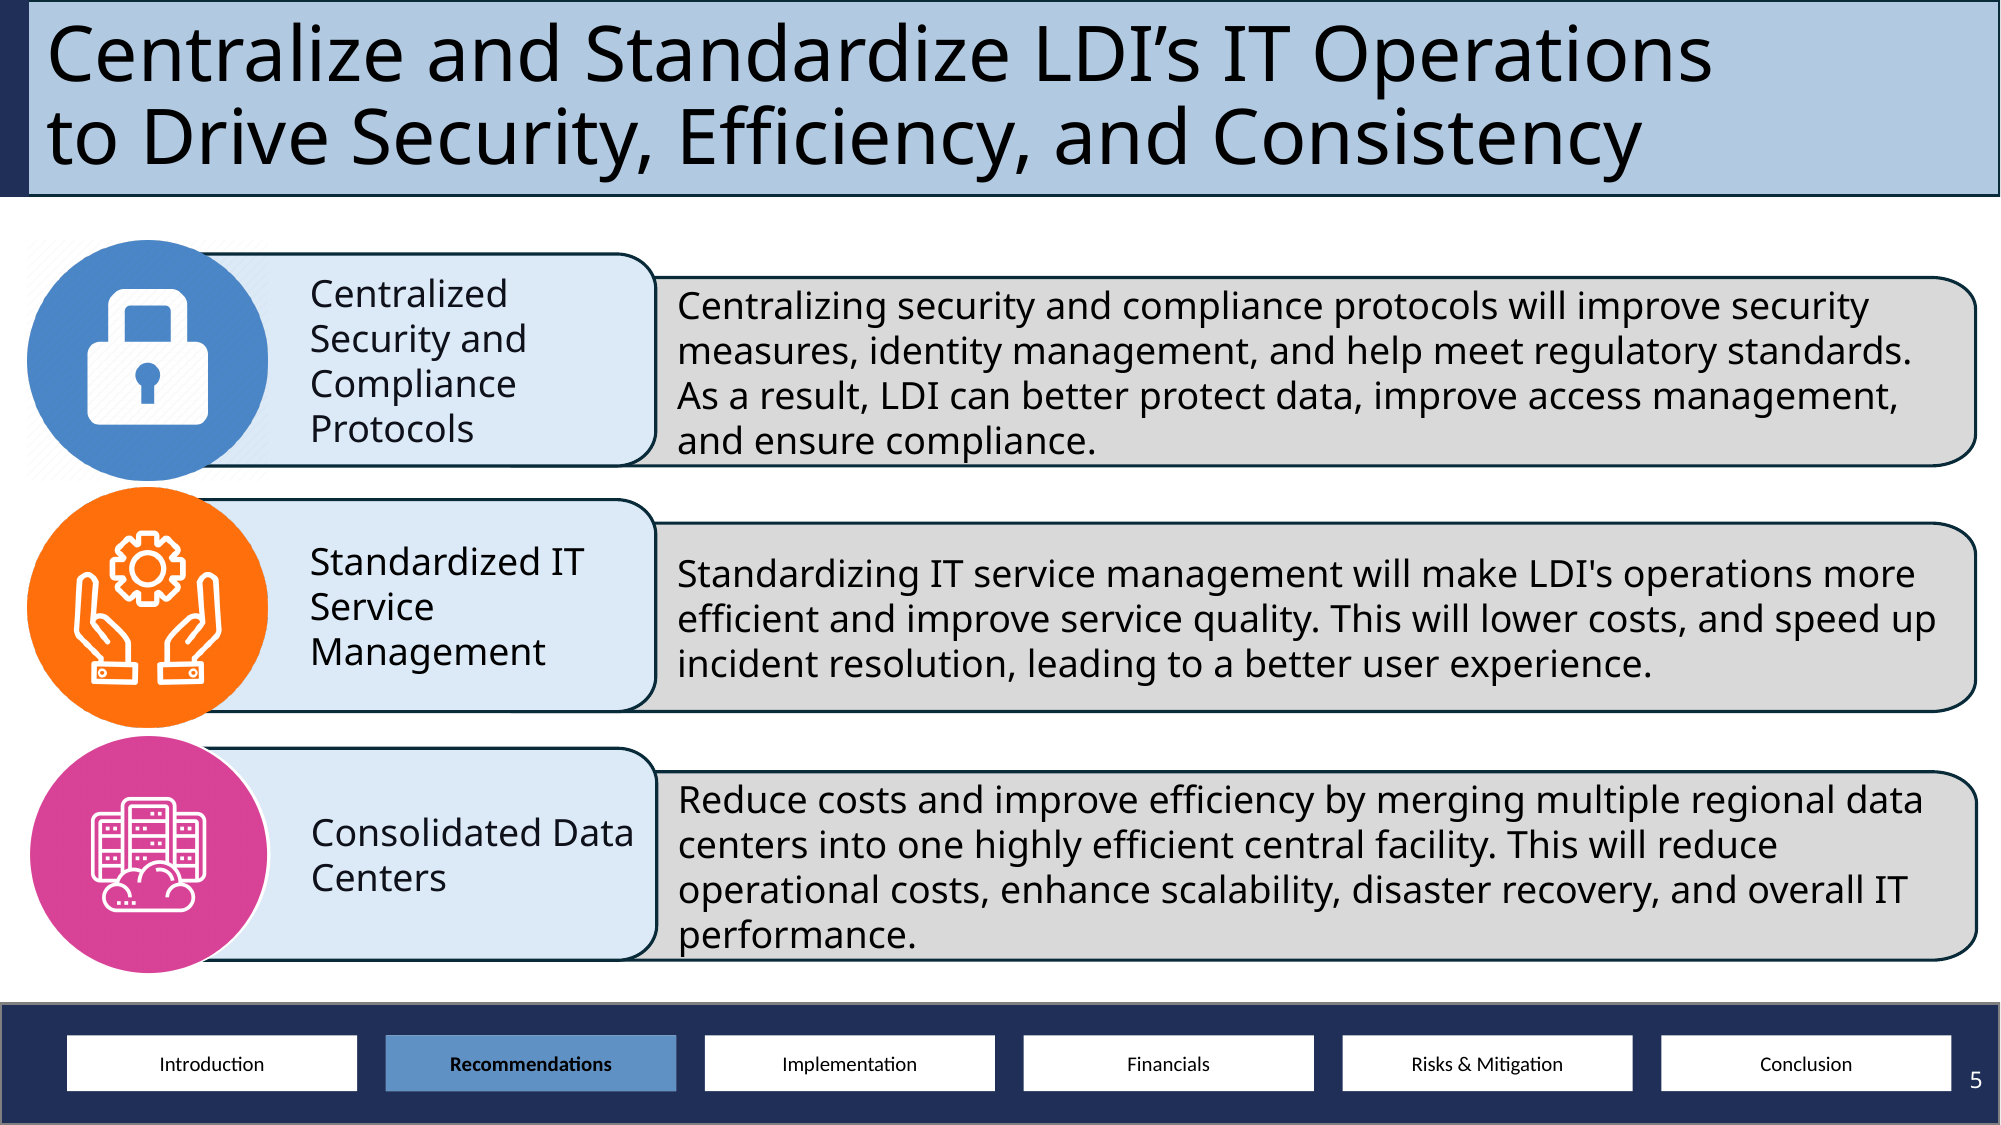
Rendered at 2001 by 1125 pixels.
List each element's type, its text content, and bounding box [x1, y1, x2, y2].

text_box Consolidated Data Centers [272, 746, 659, 962]
text_box Recommendations [384, 1034, 678, 1093]
text_box 5 [1962, 1058, 1985, 1101]
picture [27, 487, 269, 729]
title Centralize and Standardize LDI’s IT Operations to Drive Security, Efficiency, and Consistency [31, 0, 1757, 196]
text_box Centralizing security and compliance protocols will improve security measures, identity management, and help meet regulatory standards. As a result, LDI can better protect data, improve access management, and ensure compliance. [624, 275, 1978, 468]
text_box Centralized Security and Compliance Protocols [269, 252, 658, 468]
text_box Standardizing IT service management will make LDI's operations more efficient and improve service quality. This will lower costs, and speed up incident resolution, leading to a better user experience. [621, 521, 1978, 714]
picture [27, 240, 269, 482]
text_box Standardized IT Service Management [269, 498, 658, 714]
picture [26, 733, 272, 975]
text_box Reduce costs and improve efficiency by merging multiple regional data centers into one highly efficient central facility. This will reduce operational costs, enhance scalability, disaster recovery, and overall IT performance. [627, 770, 1979, 962]
